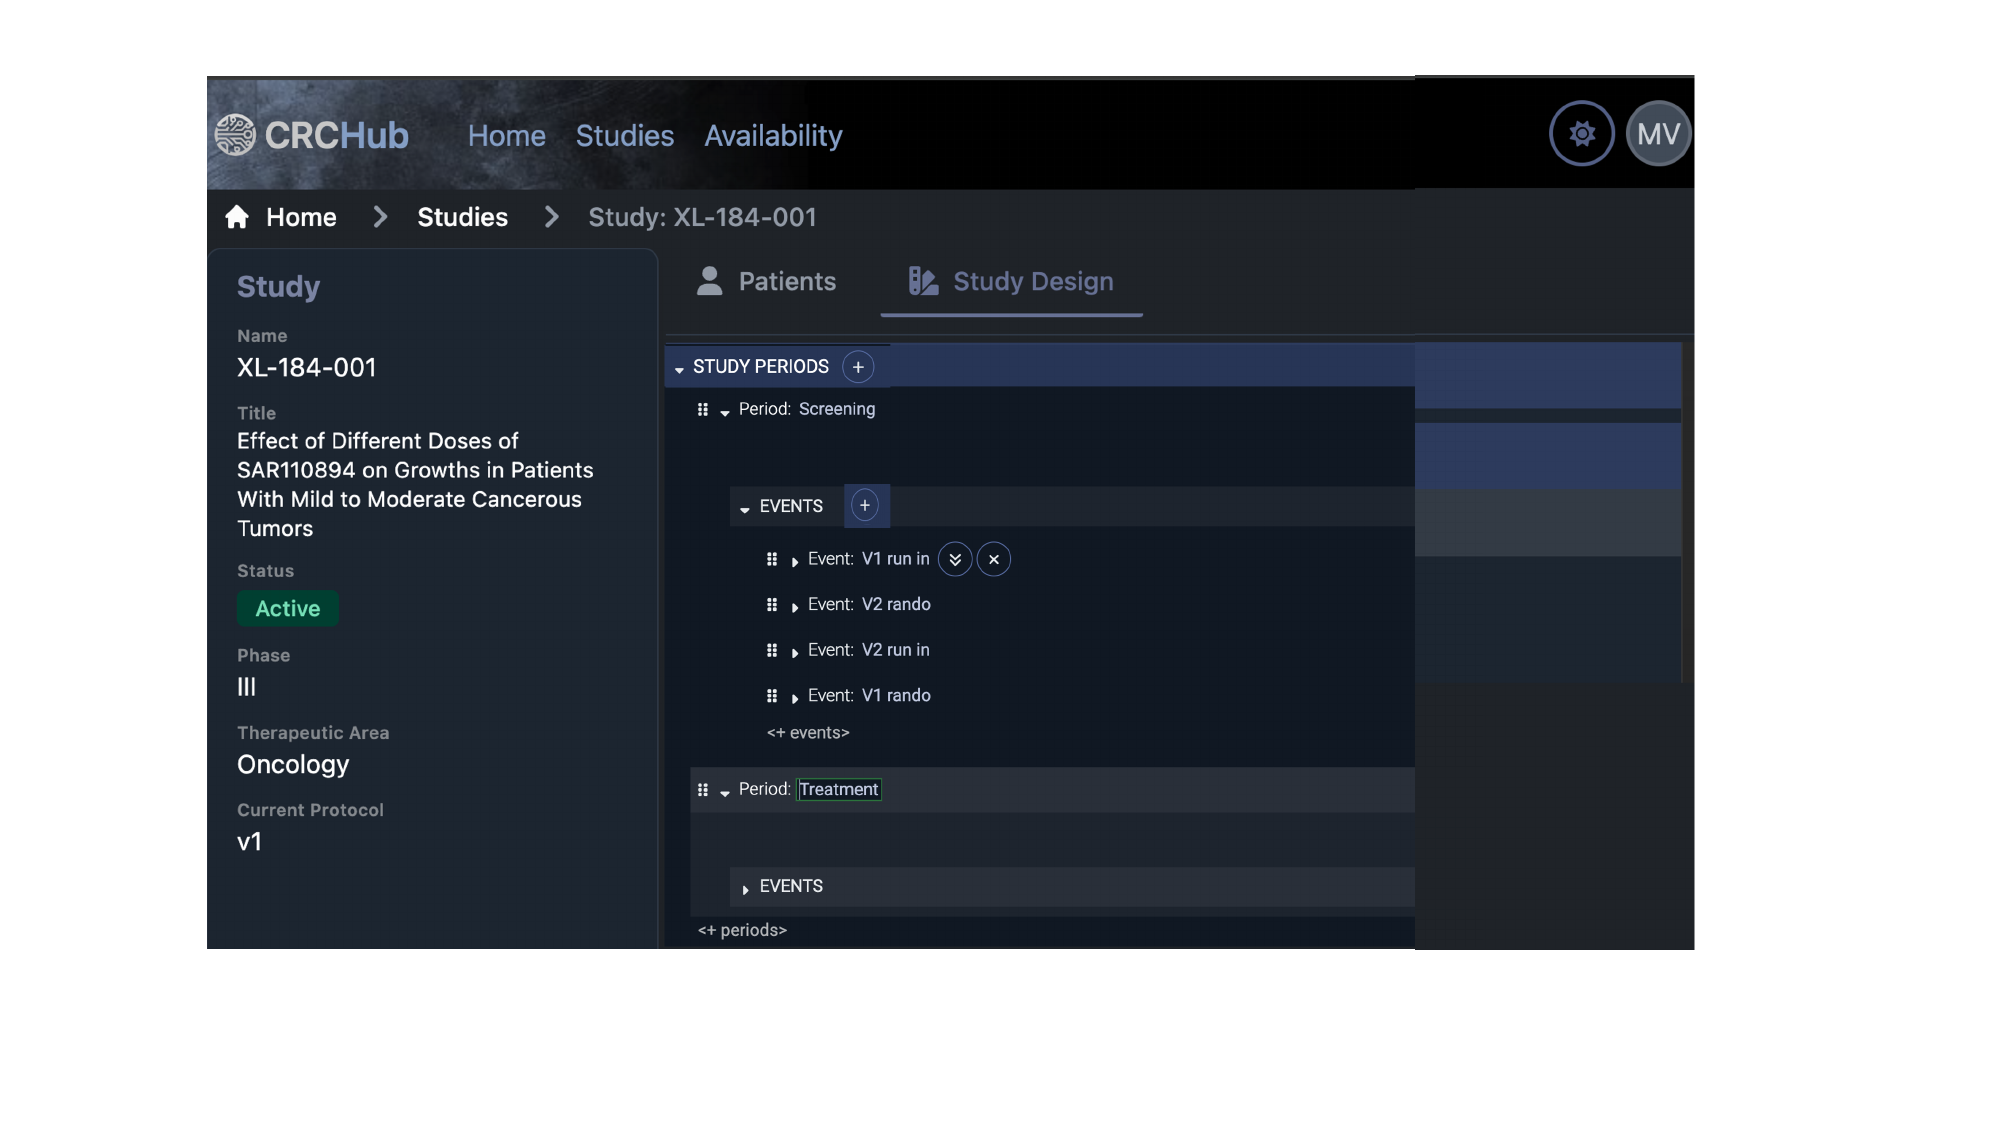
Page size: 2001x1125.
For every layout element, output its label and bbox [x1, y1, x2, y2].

text_box [207, 74, 1697, 950]
